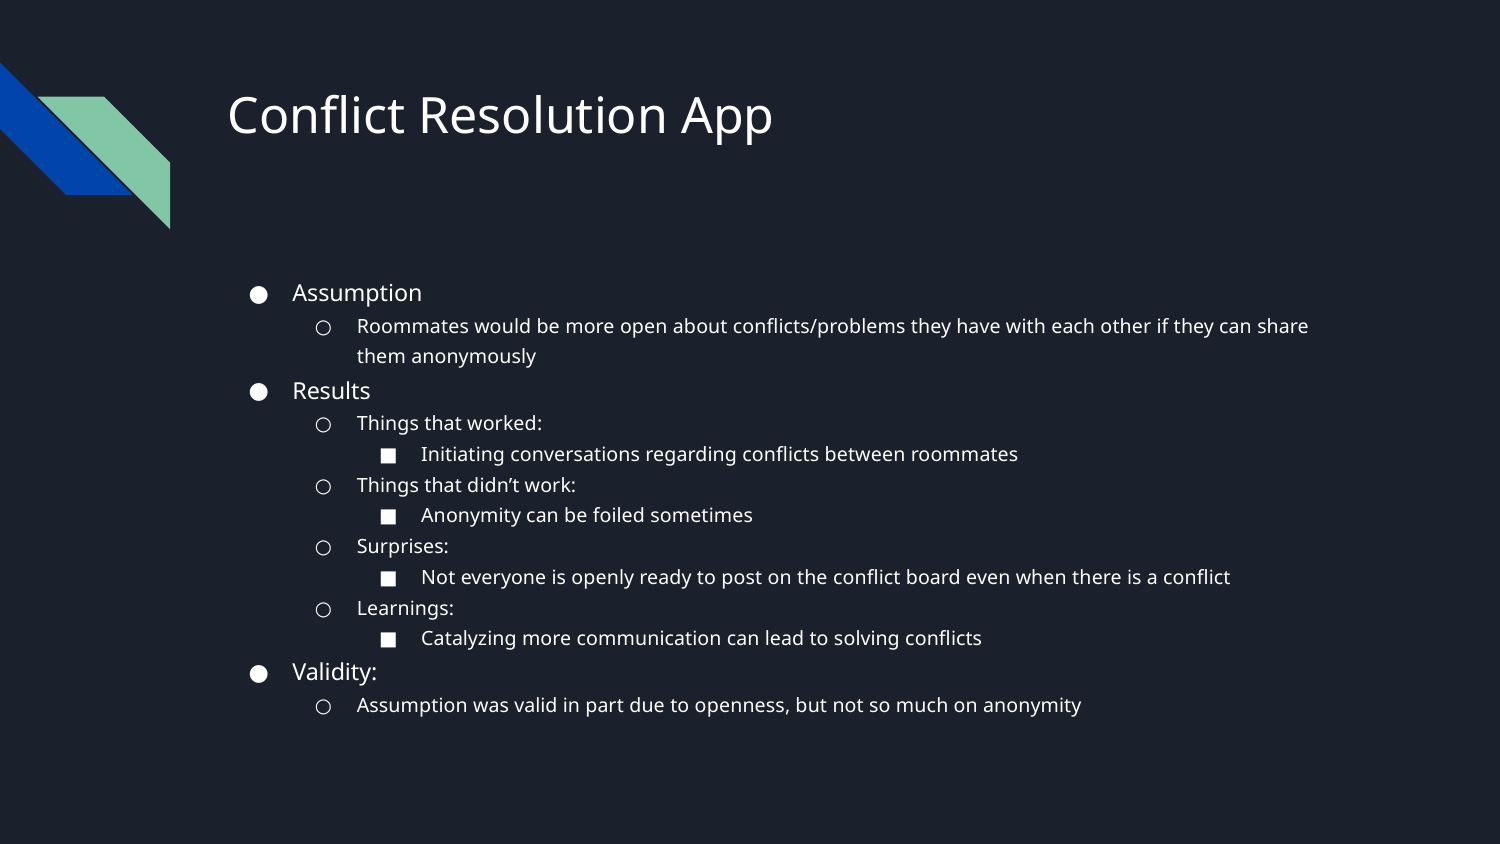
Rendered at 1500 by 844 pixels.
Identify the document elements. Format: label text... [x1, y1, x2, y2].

list Assumption Roommates would be more open about conflicts/problems they have with each other if they can share them anonymously Results Things that worked: Initiating conversations regarding conflicts between roommates Things that didn’t work: Anonymity can be foiled sometimes Surprises: Not everyone is openly ready to post on the conflict board even when there is a conflict Learnings: Catalyzing more communication can lead to solving conflicts Validity: Assumption was valid in part due to openness, but not so much on anonymity [212, 257, 1368, 735]
title Conflict Resolution App [212, 64, 1368, 215]
